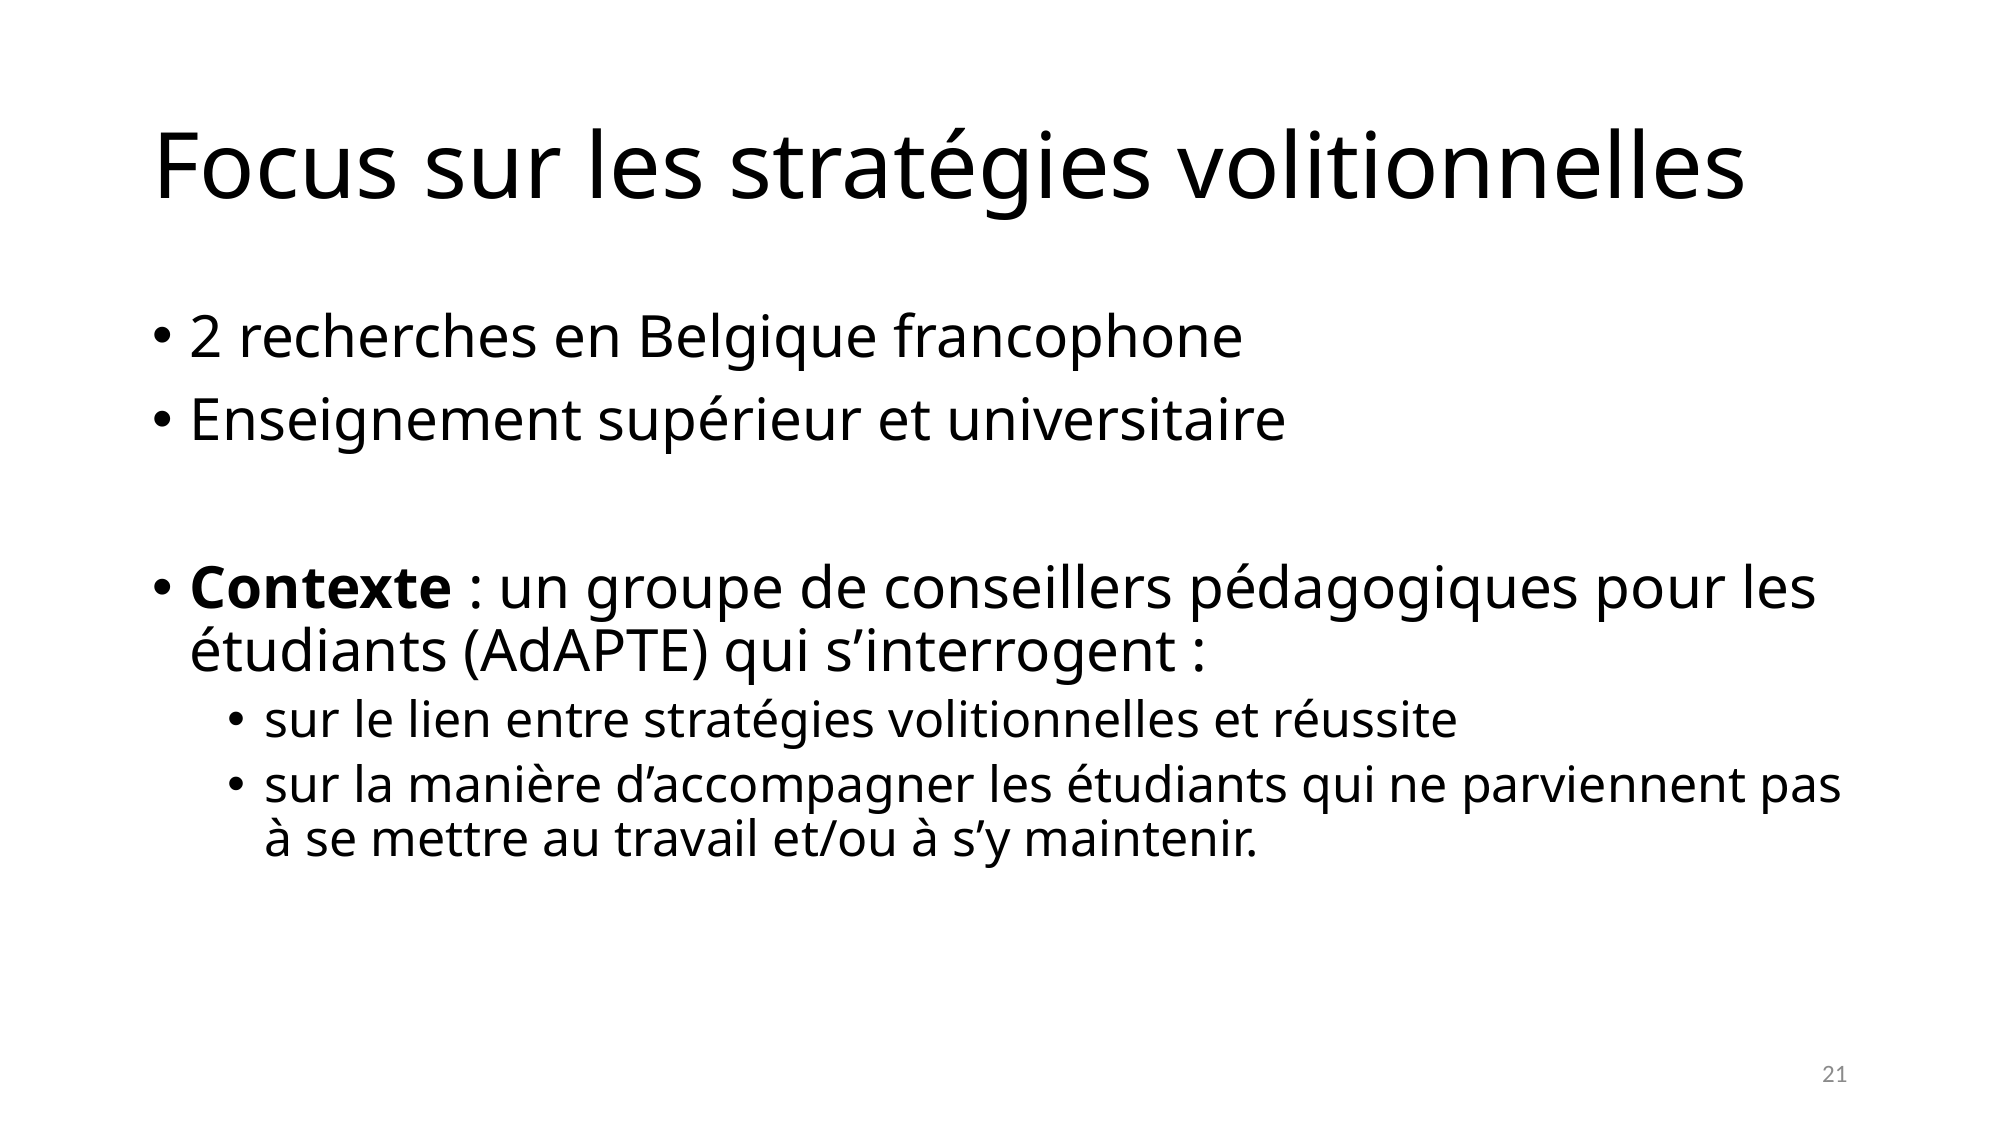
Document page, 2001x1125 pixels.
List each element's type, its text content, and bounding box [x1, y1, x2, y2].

text_box 19 [1412, 1042, 1863, 1103]
text_box 2 recherches en Belgique francophone Enseignement supérieur et universitaire Contexte : un groupe de conseillers pédagogiques pour les étudiants (AdAPTE) qui s’interrogent : sur le lien entre stratégies volitionnelles et réussite sur la manière d’accompagner les étudiants qui ne parviennent pas à se mettre au travail et/ou à s’y maintenir. [137, 299, 1863, 1014]
text_box Focus sur les stratégies volitionnelles [137, 59, 1863, 278]
